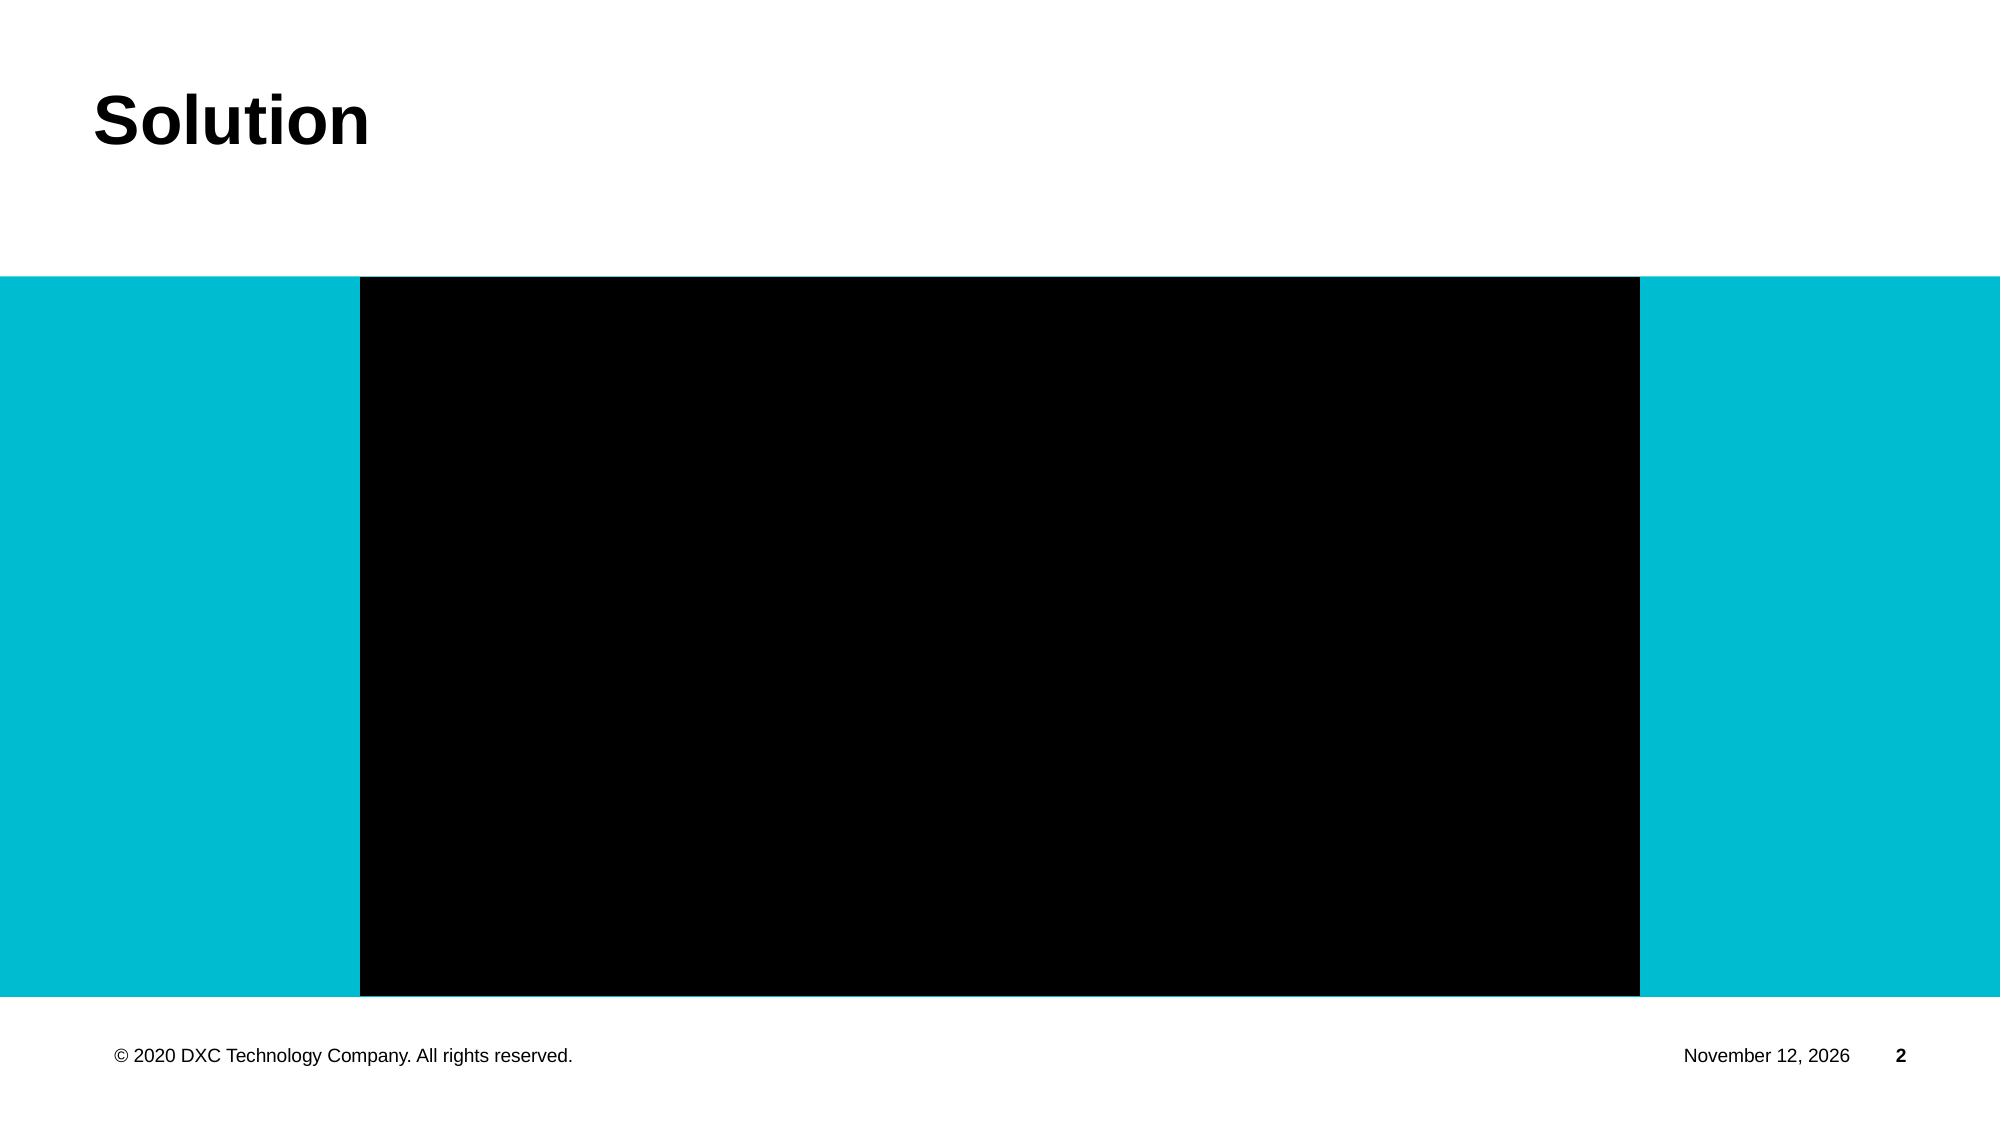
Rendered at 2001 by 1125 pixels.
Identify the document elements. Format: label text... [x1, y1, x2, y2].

text_box [0, 276, 359, 997]
text_box [1641, 276, 2000, 997]
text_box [359, 276, 1641, 997]
title Solution [93, 87, 1907, 282]
